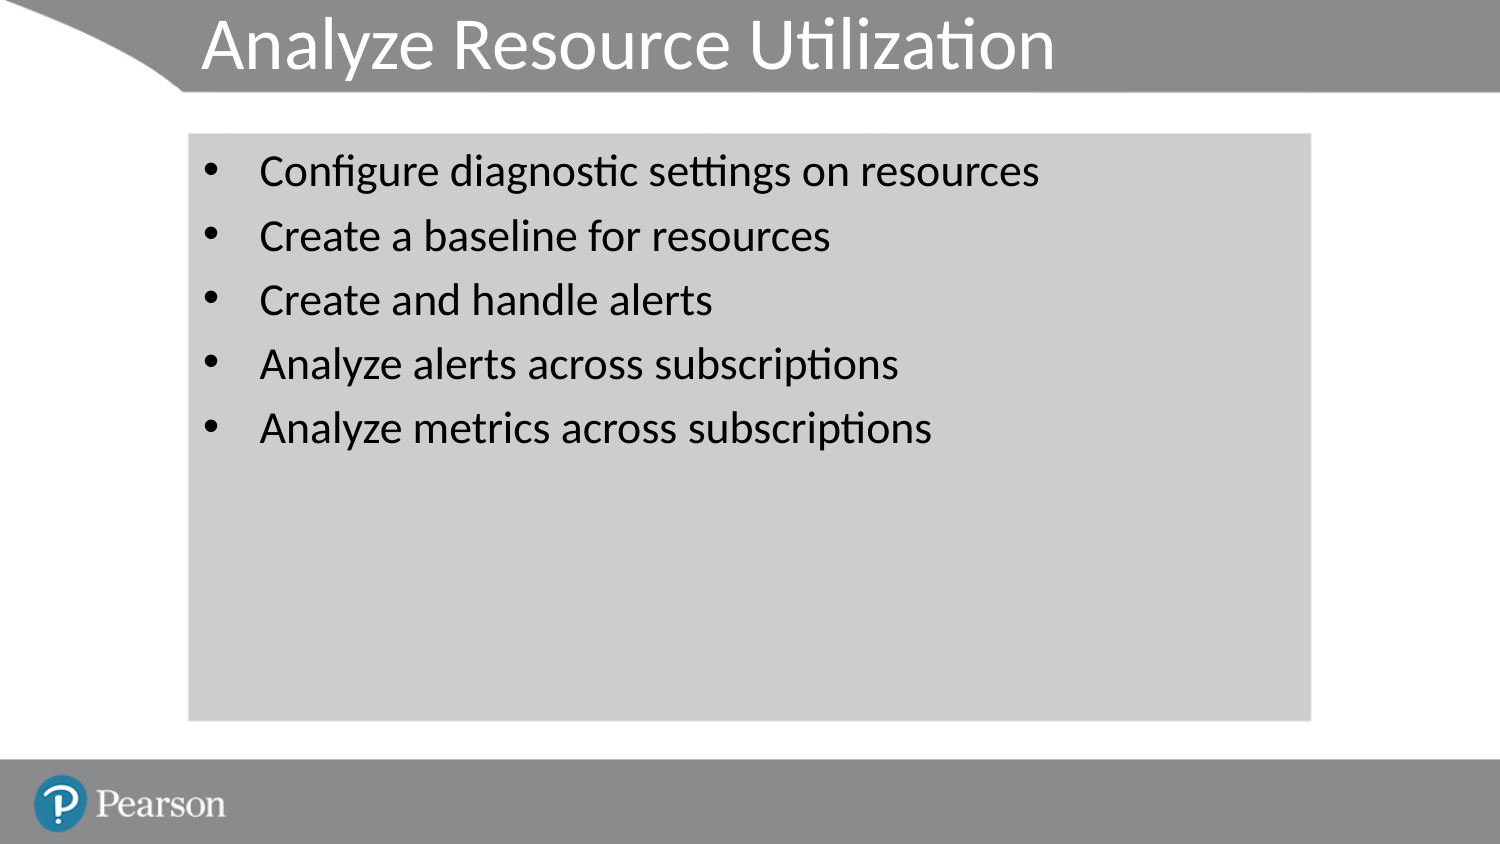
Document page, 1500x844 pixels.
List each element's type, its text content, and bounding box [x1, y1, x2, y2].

picture [0, 0, 1500, 844]
list Configure diagnostic settings on resources Create a baseline for resources Create and handle alerts Analyze alerts across subscriptions Analyze metrics across subscriptions [188, 133, 1311, 716]
title Analyze Resource Utilization [186, 0, 1425, 79]
